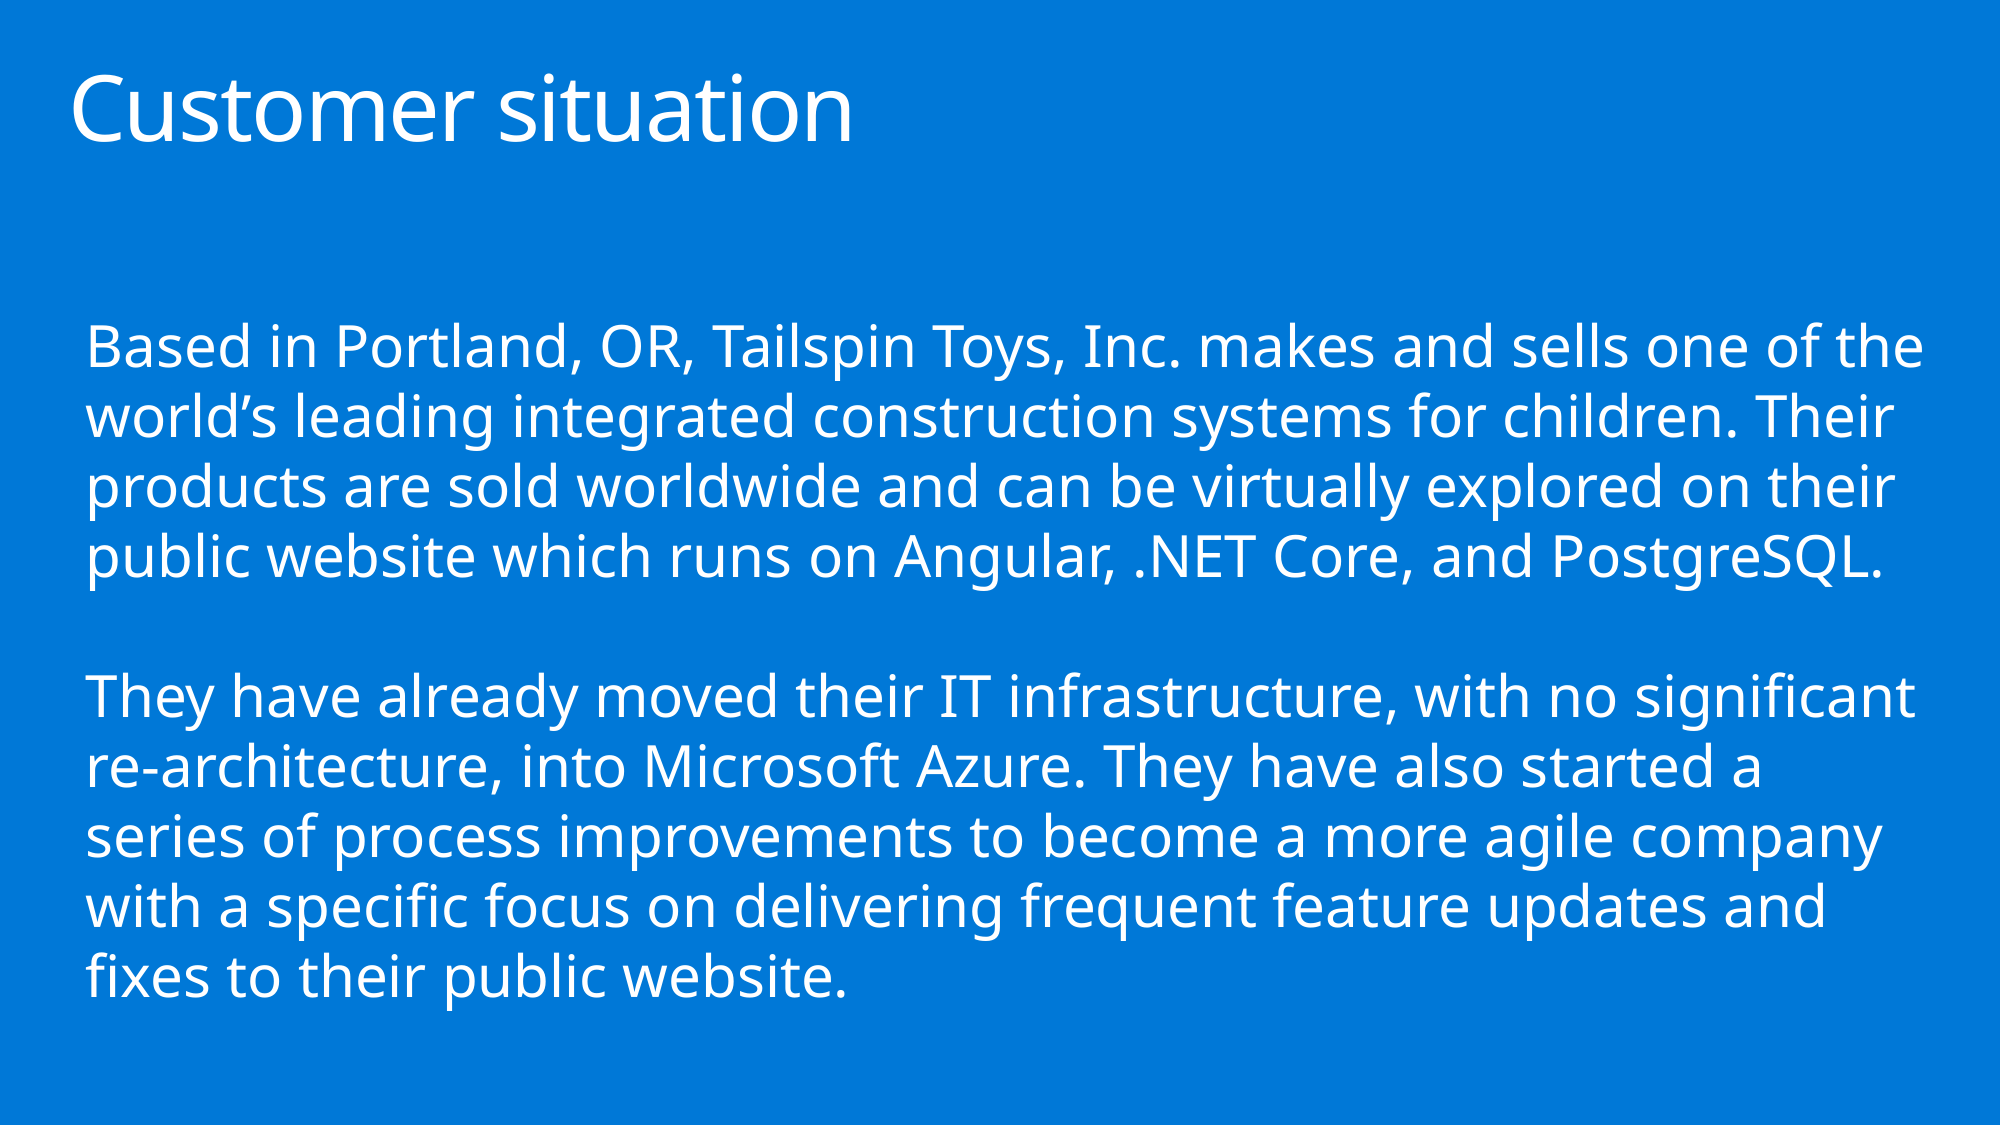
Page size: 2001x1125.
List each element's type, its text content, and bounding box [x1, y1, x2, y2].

text_box Based in Portland, OR, Tailspin Toys, Inc. makes and sells one of the world’s leading integrated construction systems for children. Their products are sold worldwide and can be virtually explored on their public website which runs on Angular, .NET Core, and PostgreSQL. They have already moved their IT infrastructure, with no significant re-architecture, into Microsoft Azure. They have also started a series of process improvements to become a more agile company with a specific focus on delivering frequent feature updates and fixes to their public website. [55, 285, 1957, 1034]
title Customer situation [44, 47, 1957, 196]
